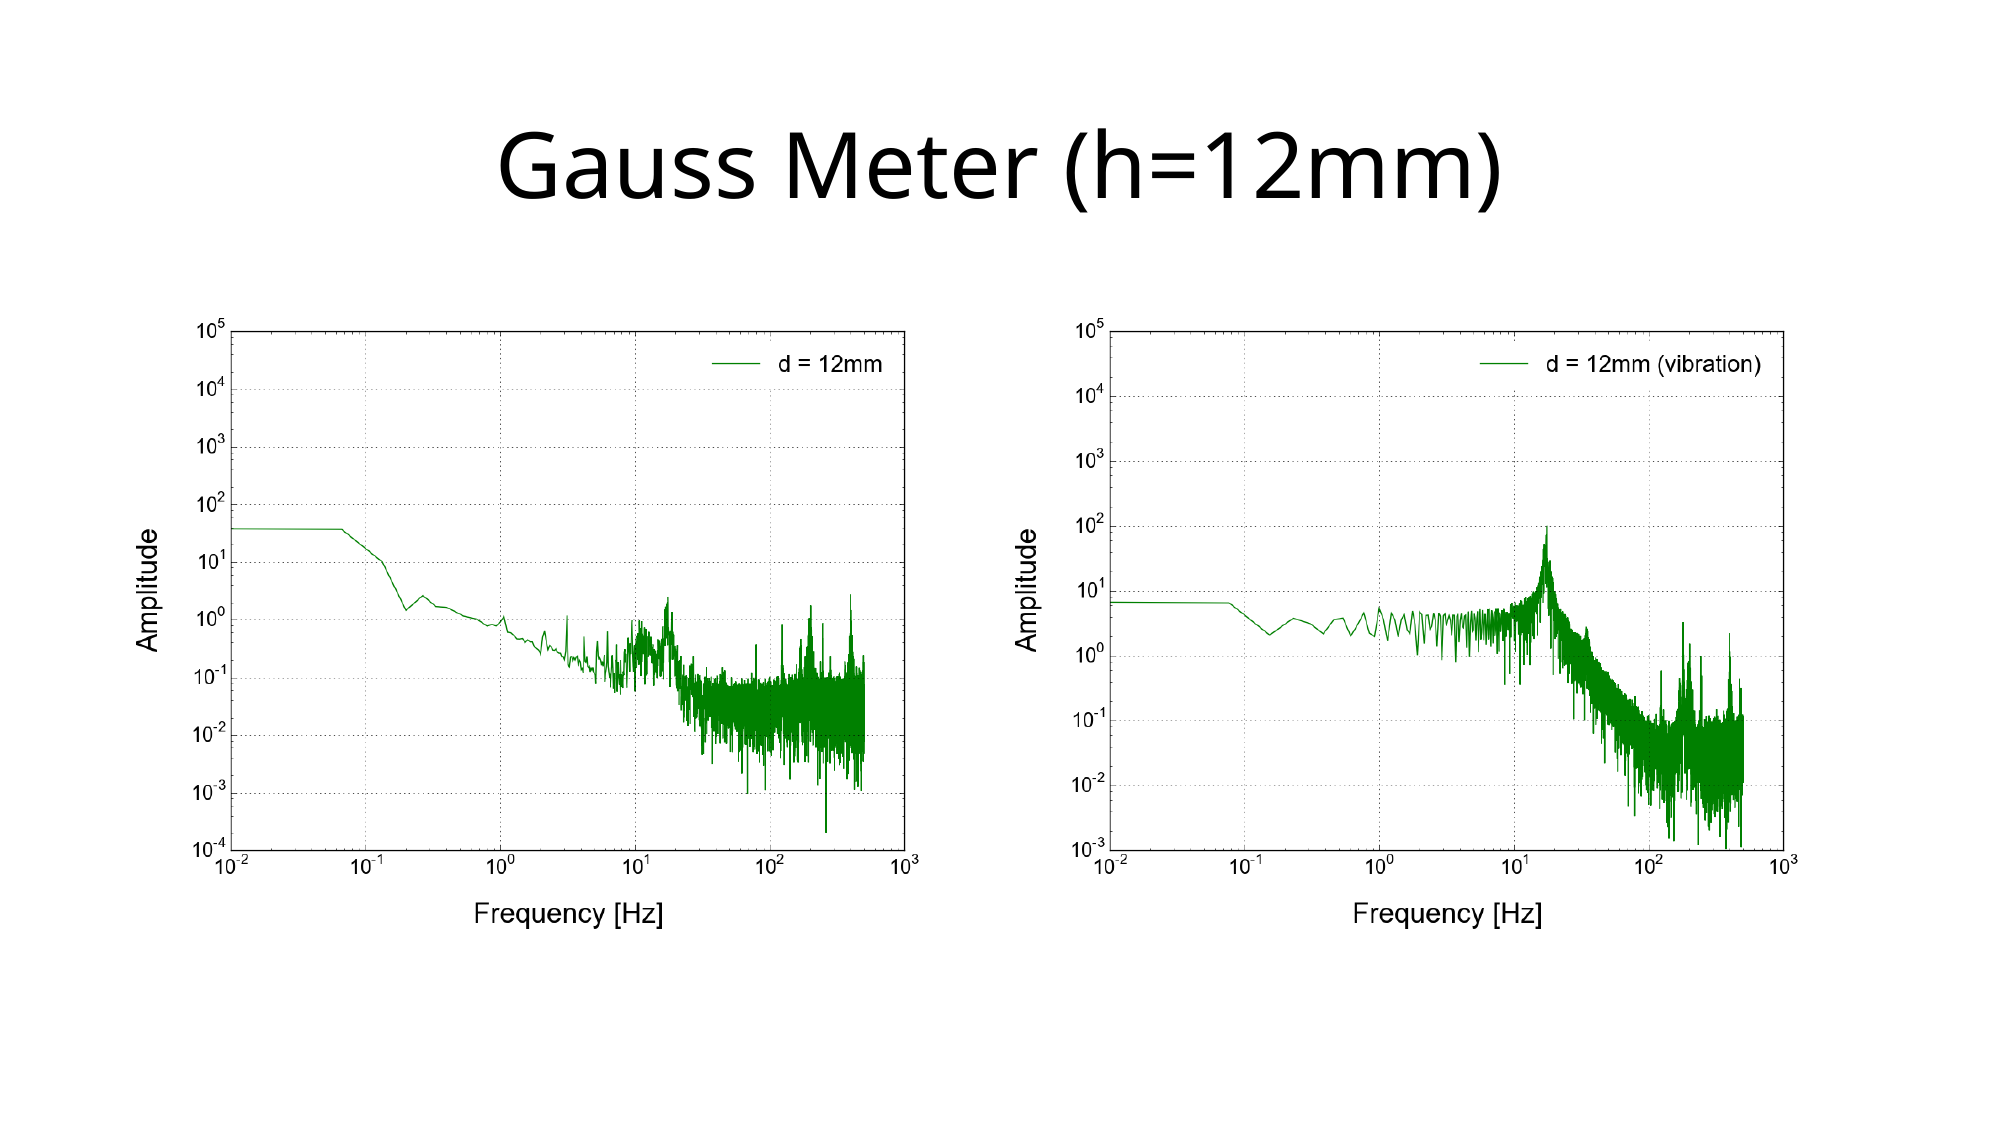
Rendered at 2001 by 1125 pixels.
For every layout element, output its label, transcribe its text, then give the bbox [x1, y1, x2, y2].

picture [104, 277, 946, 951]
picture [983, 277, 1825, 951]
title Gauss Meter (h=12mm) [137, 59, 1863, 278]
